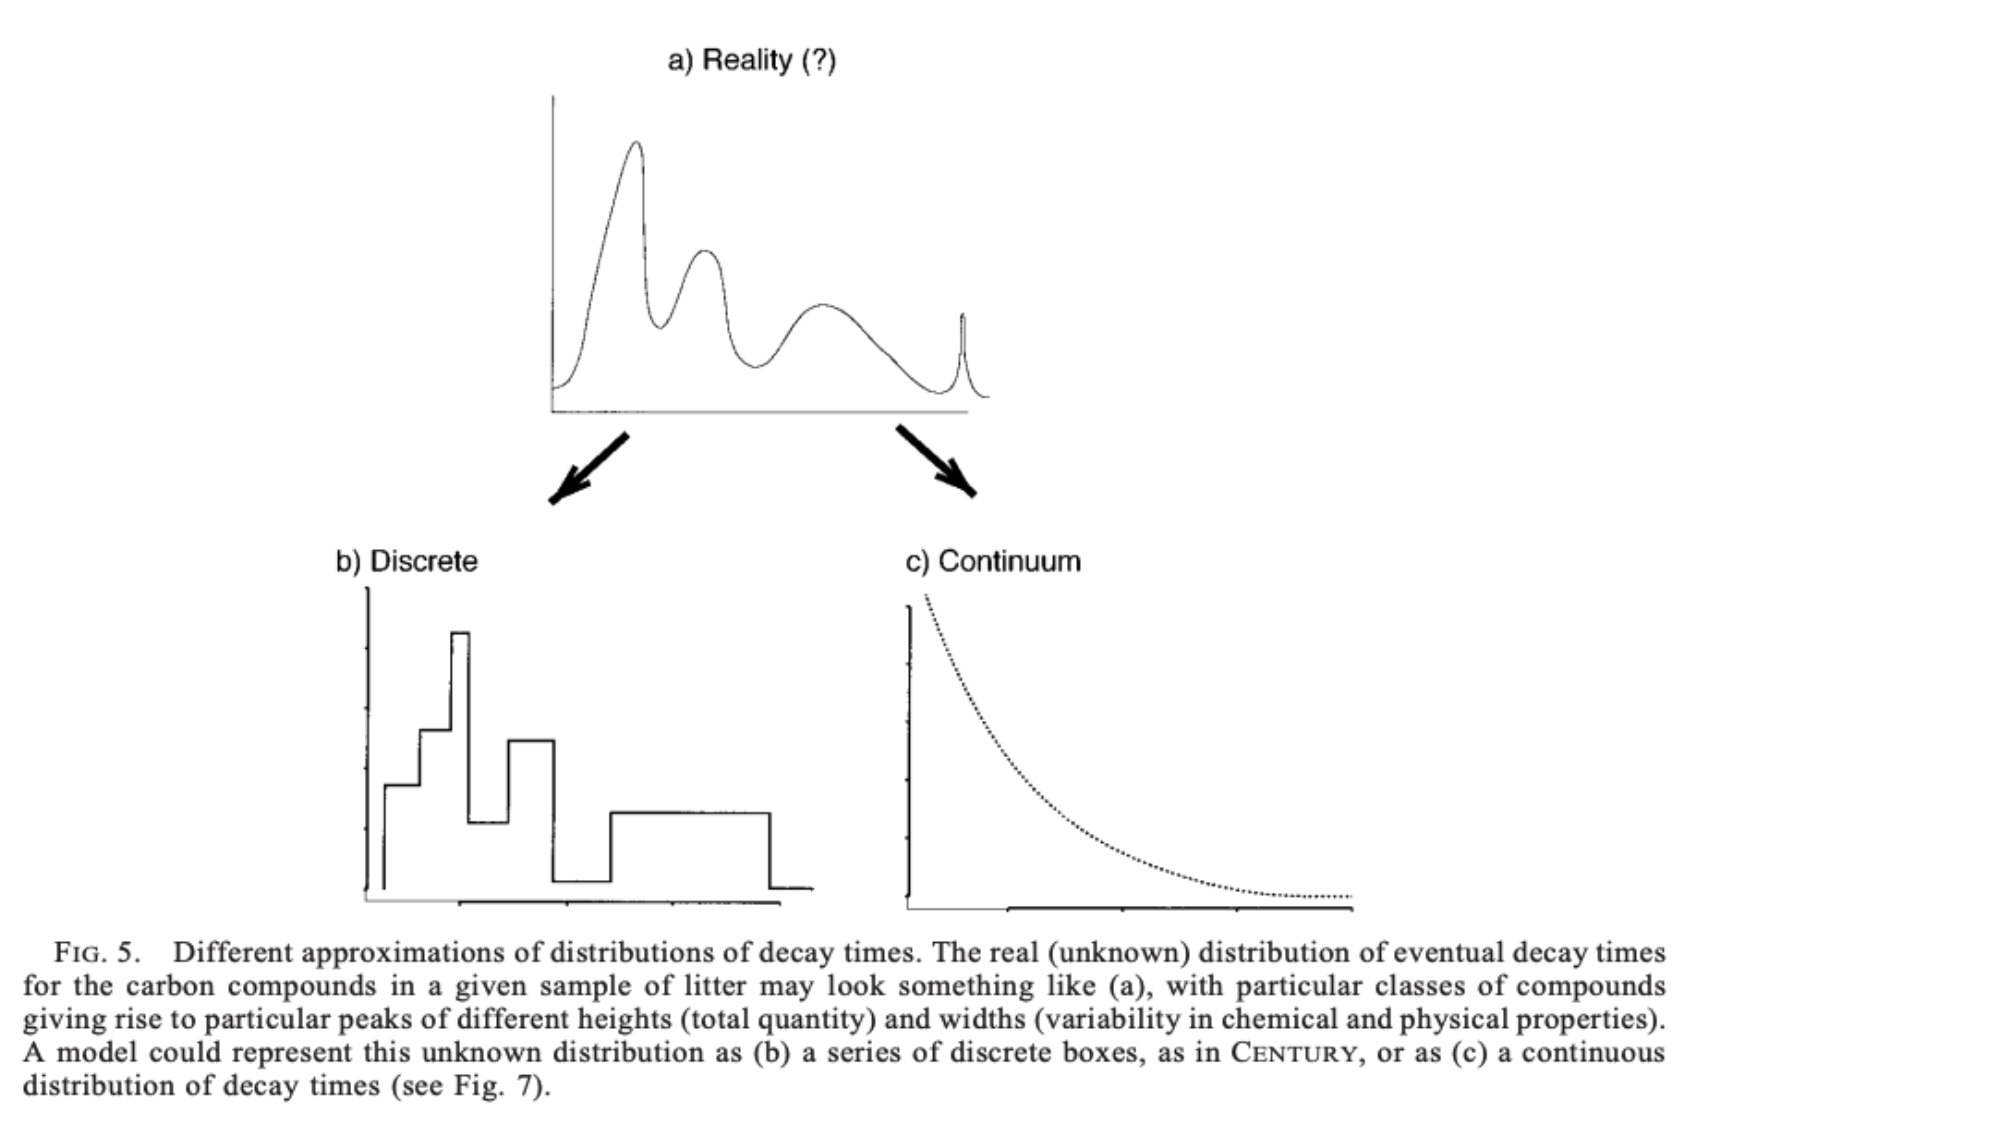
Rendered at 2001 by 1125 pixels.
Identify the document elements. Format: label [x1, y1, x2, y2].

picture [0, 29, 1696, 1125]
